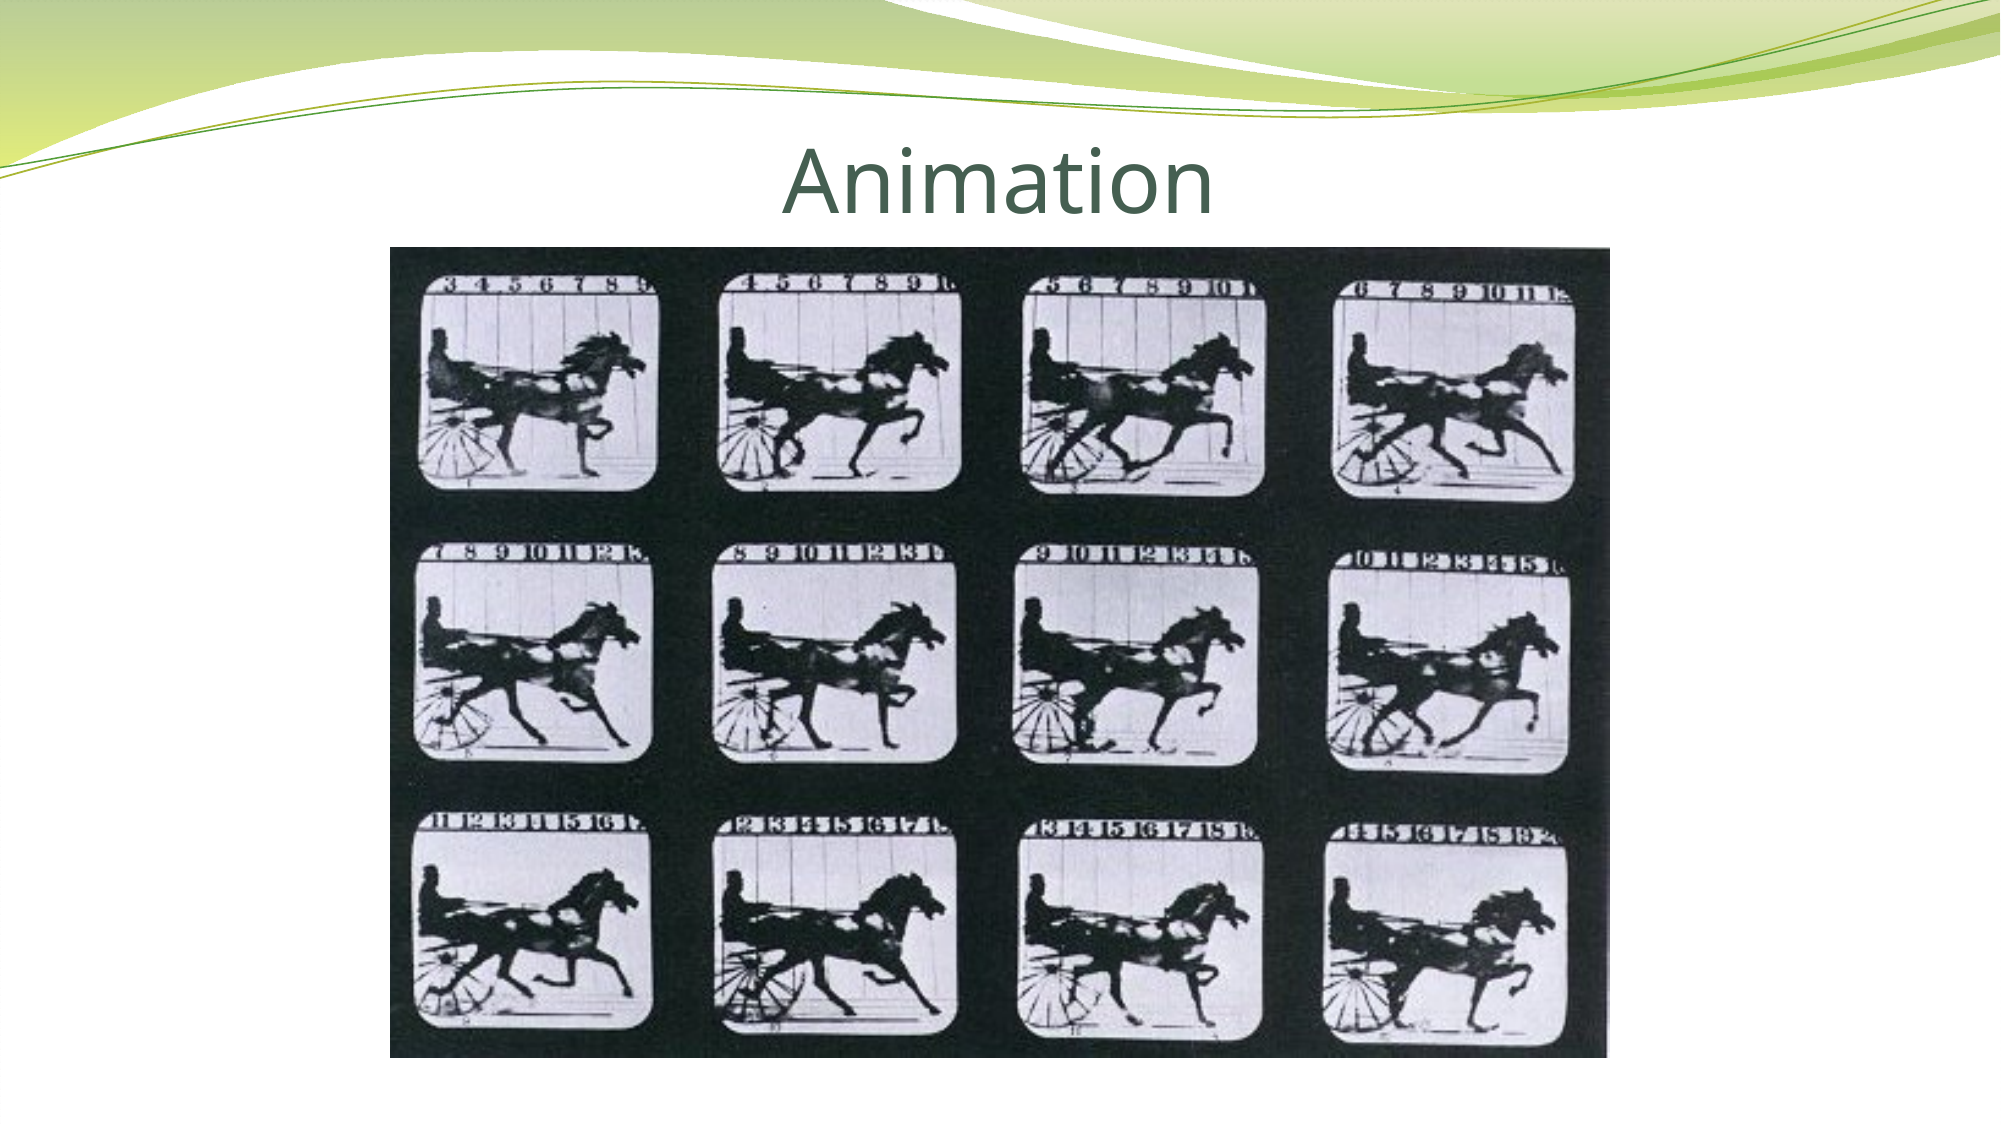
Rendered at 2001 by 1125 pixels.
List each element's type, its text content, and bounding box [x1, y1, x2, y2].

picture [389, 247, 1610, 1058]
title Animation [99, 115, 1900, 232]
